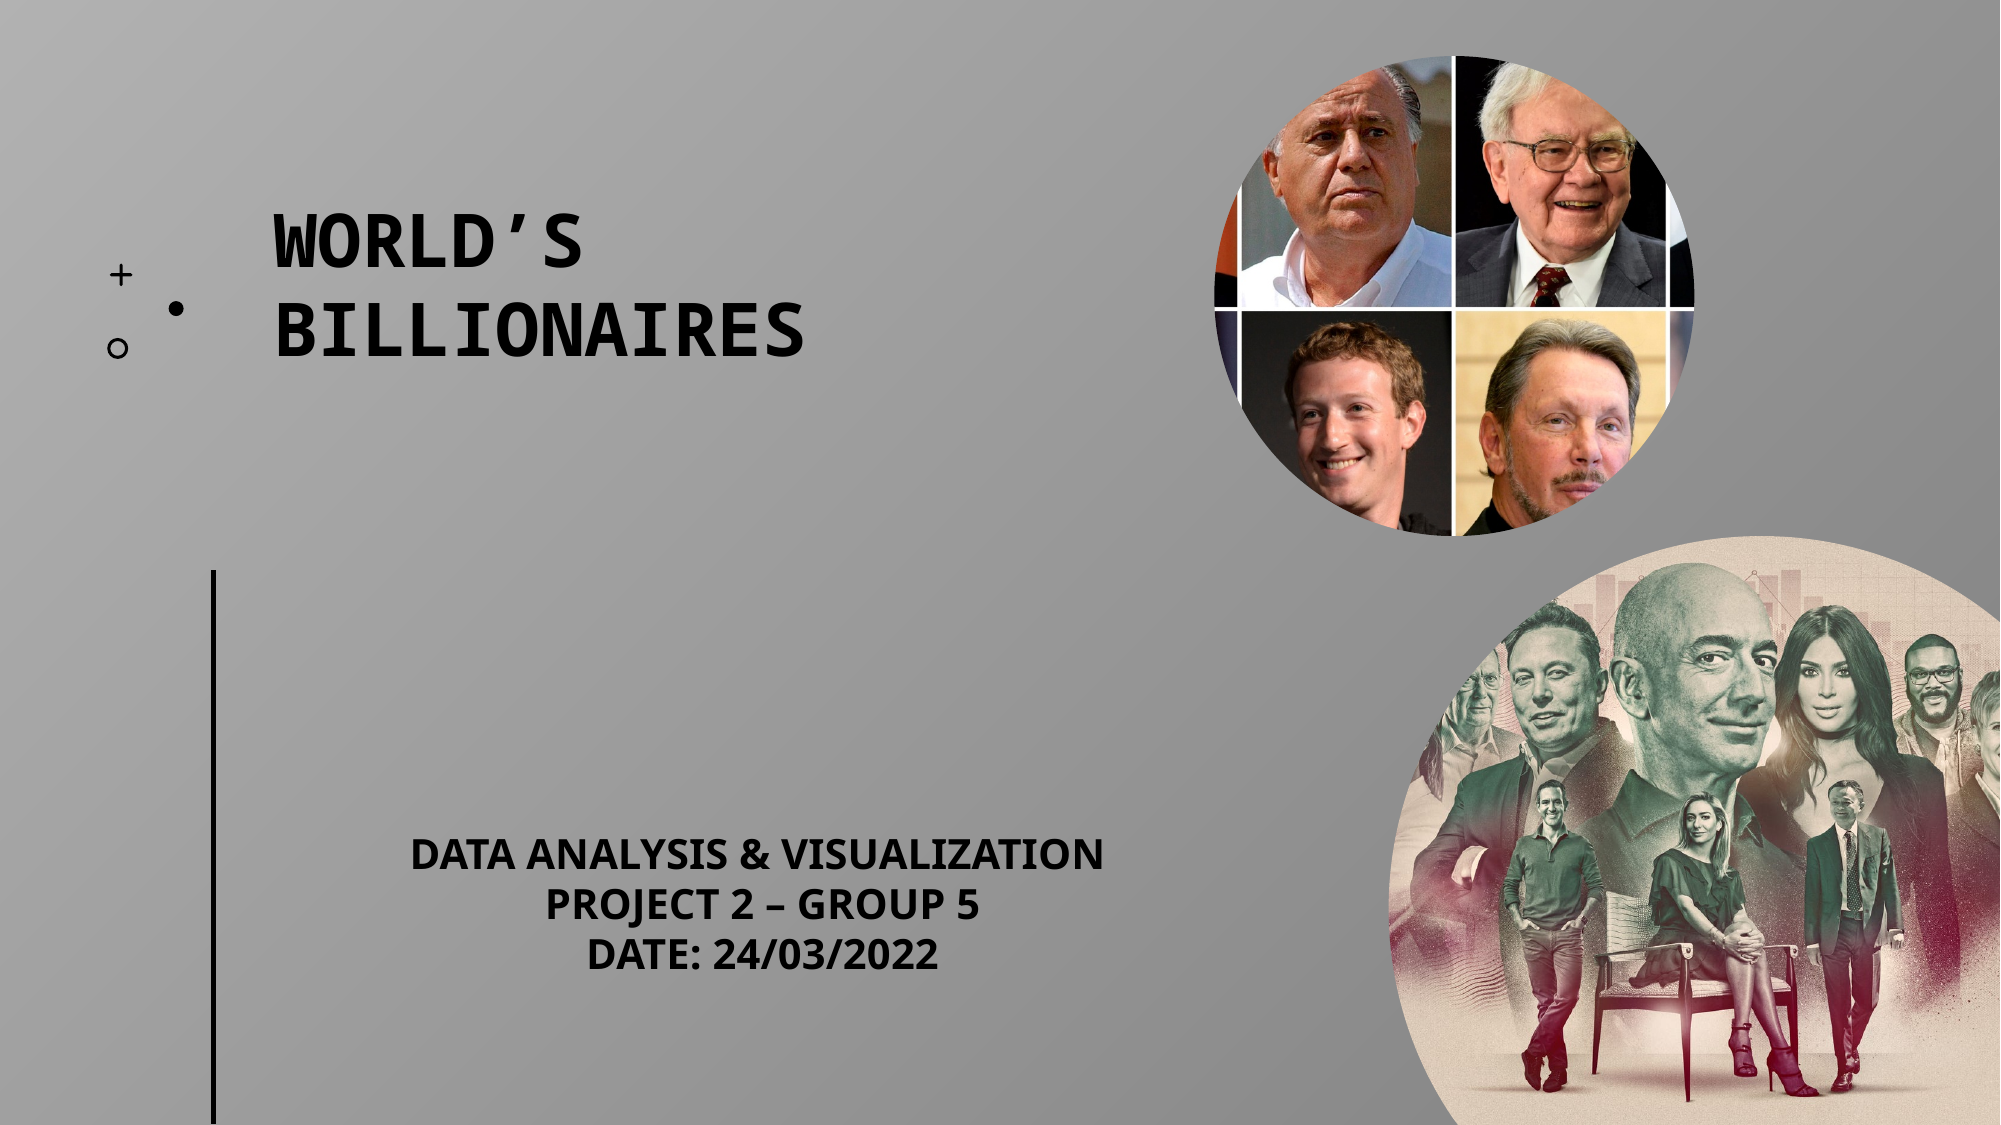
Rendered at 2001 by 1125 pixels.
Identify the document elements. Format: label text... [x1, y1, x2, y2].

text_box [168, 301, 184, 317]
picture [1388, 535, 2000, 1125]
text_box [109, 263, 133, 287]
text_box [0, 0, 2000, 1125]
title WORLD’S Billionaires [258, 96, 1130, 563]
picture [1213, 55, 1695, 537]
text_box [107, 337, 129, 359]
subtitle DATA ANALYSIS & VISUALIZATION PROJECT 2 – GROUP 5 DATE: 24/03/2022 [258, 613, 1265, 986]
